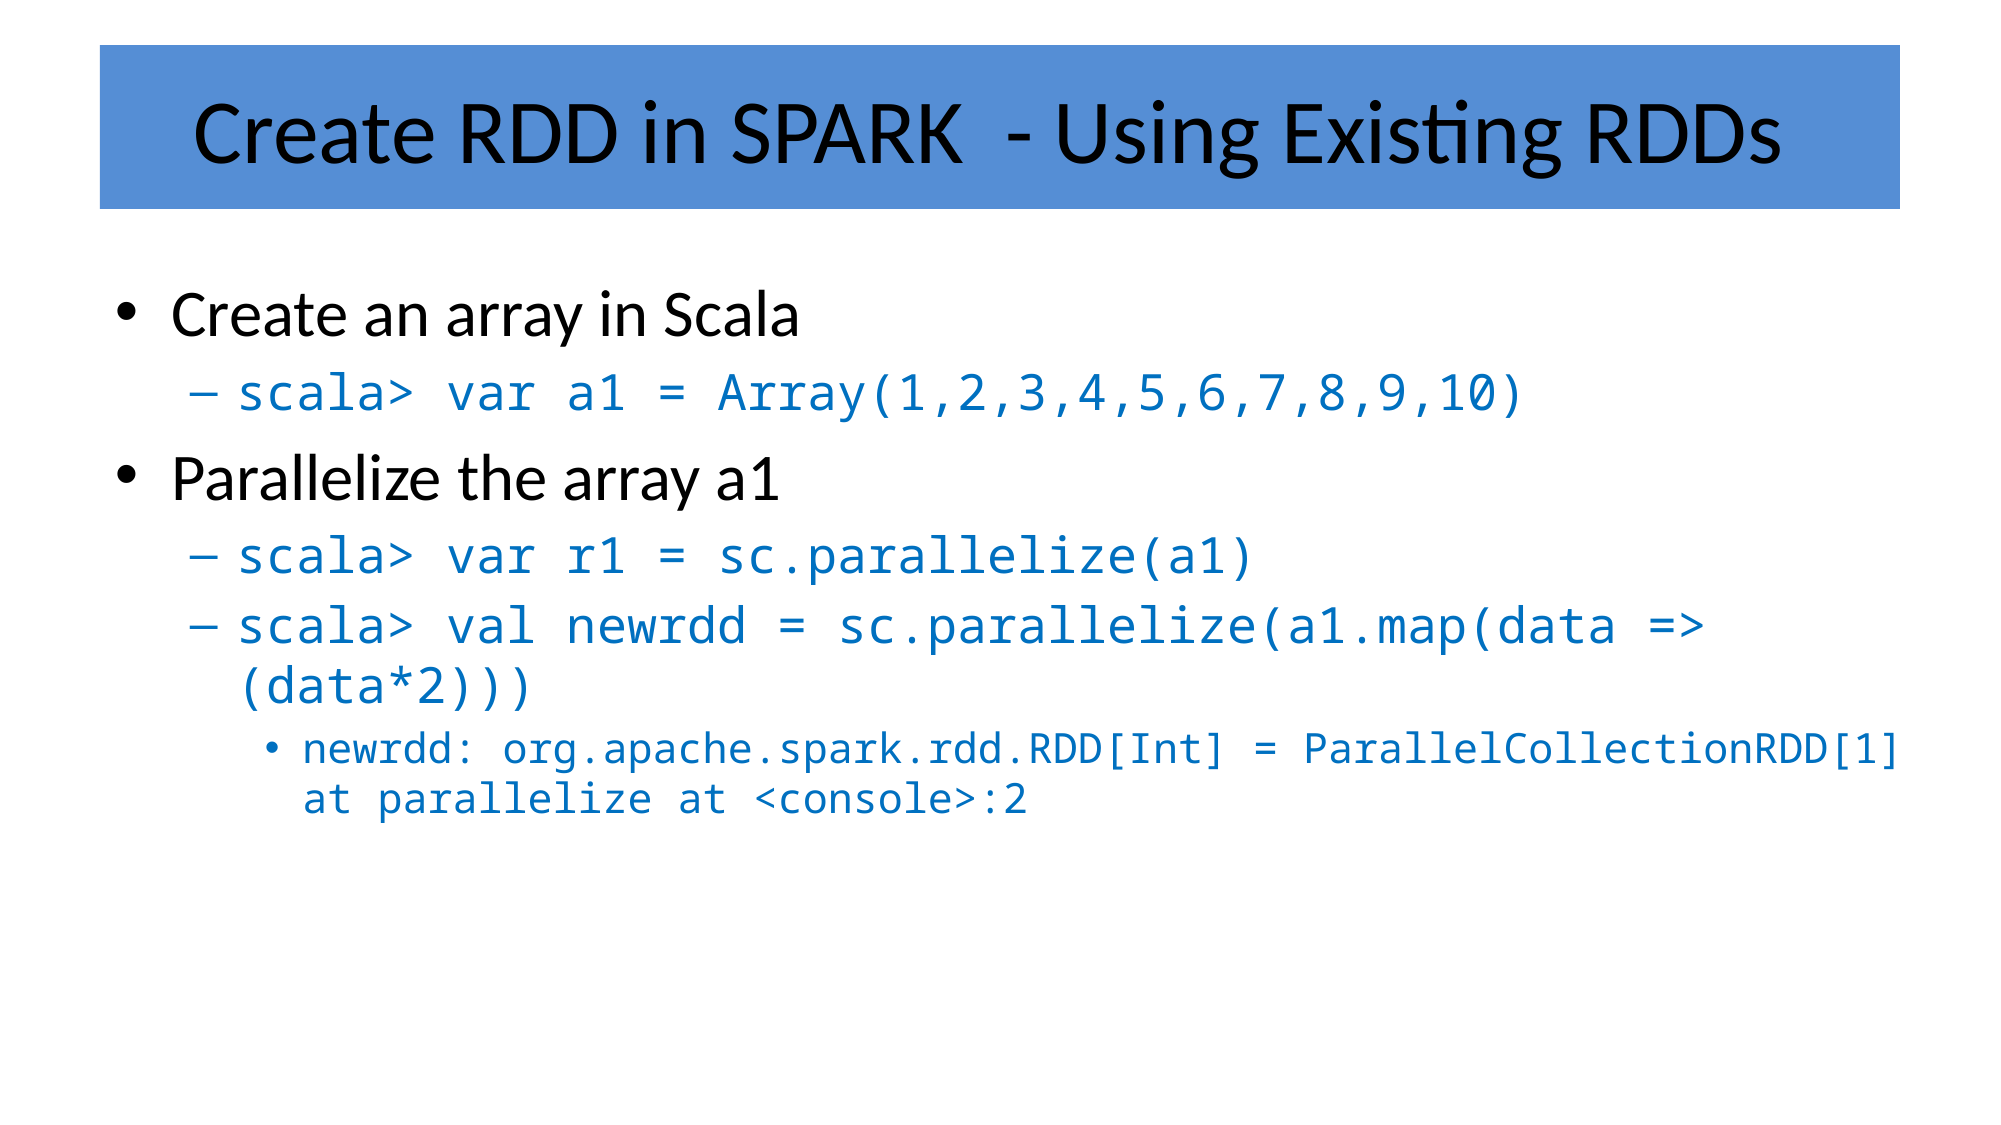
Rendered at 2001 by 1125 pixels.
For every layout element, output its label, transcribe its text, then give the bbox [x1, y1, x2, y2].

title Create RDD in SPARK - Using Existing RDDs [99, 45, 1900, 209]
list Create an array in Scala scala> var a1 = Array(1,2,3,4,5,6,7,8,9,10) Parallelize the array a1 scala> var r1 = sc.parallelize(a1) scala> val newrdd = sc.parallelize(a1.map(data => (data*2))) newrdd: org.apache.spark.rdd.RDD[Int] = ParallelCollectionRDD[1] at parallelize at <console>:2 [99, 262, 1969, 1005]
